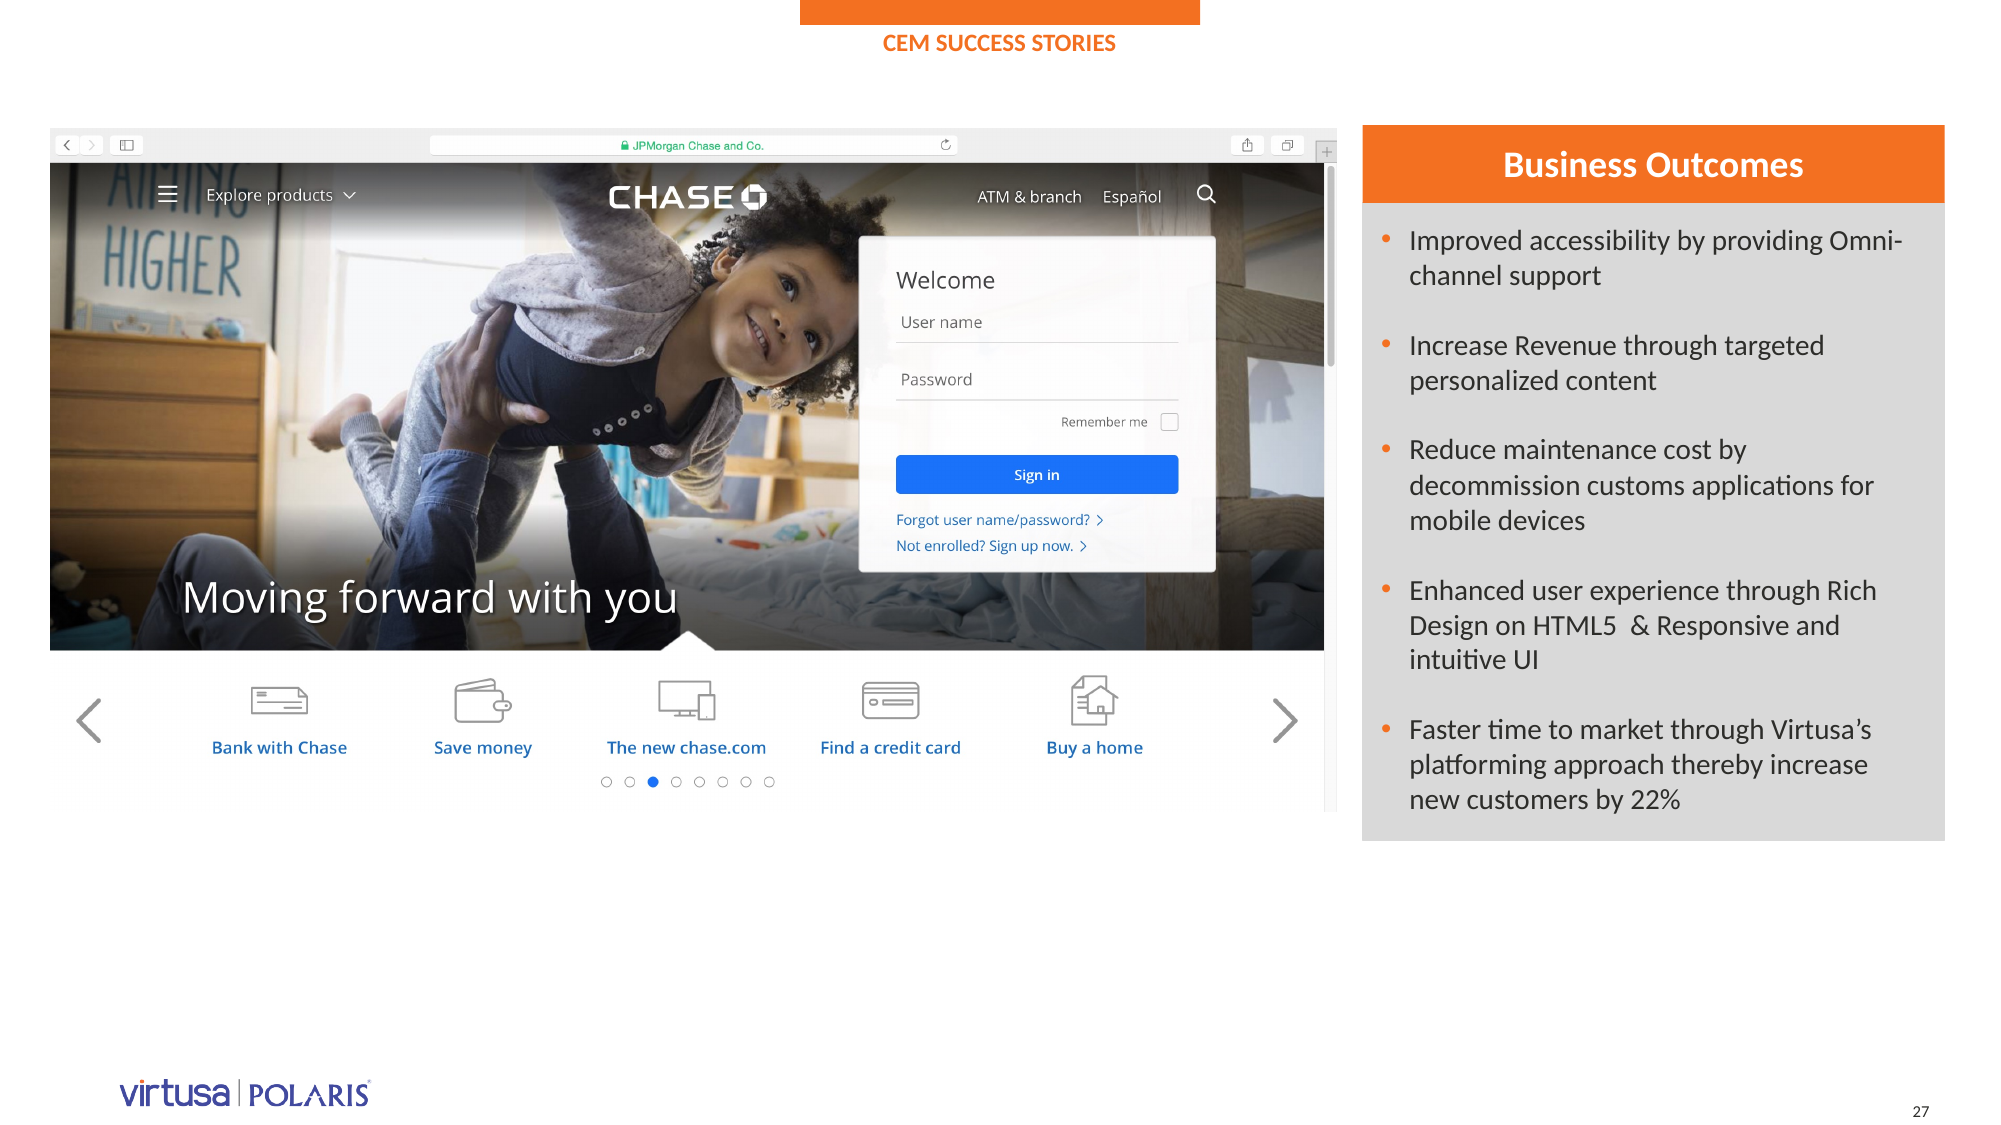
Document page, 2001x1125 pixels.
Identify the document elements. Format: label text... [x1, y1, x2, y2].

list CEM Success Stories [50, 12, 1950, 63]
text_box [1360, 201, 1947, 842]
text_box Improved accessibility by providing Omni-channel support Increase Revenue through targeted personalized content Reduce maintenance cost by decommission customs applications for mobile devices Enhanced user experience through Rich Design on HTML5 & Responsive and intuitive UI Faster time to market through Virtusa’s platforming approach thereby increase new customers by 22% [1381, 221, 1913, 816]
text_box Business Outcomes [1362, 125, 1945, 203]
picture [49, 128, 1338, 813]
picture [99, 1062, 388, 1125]
